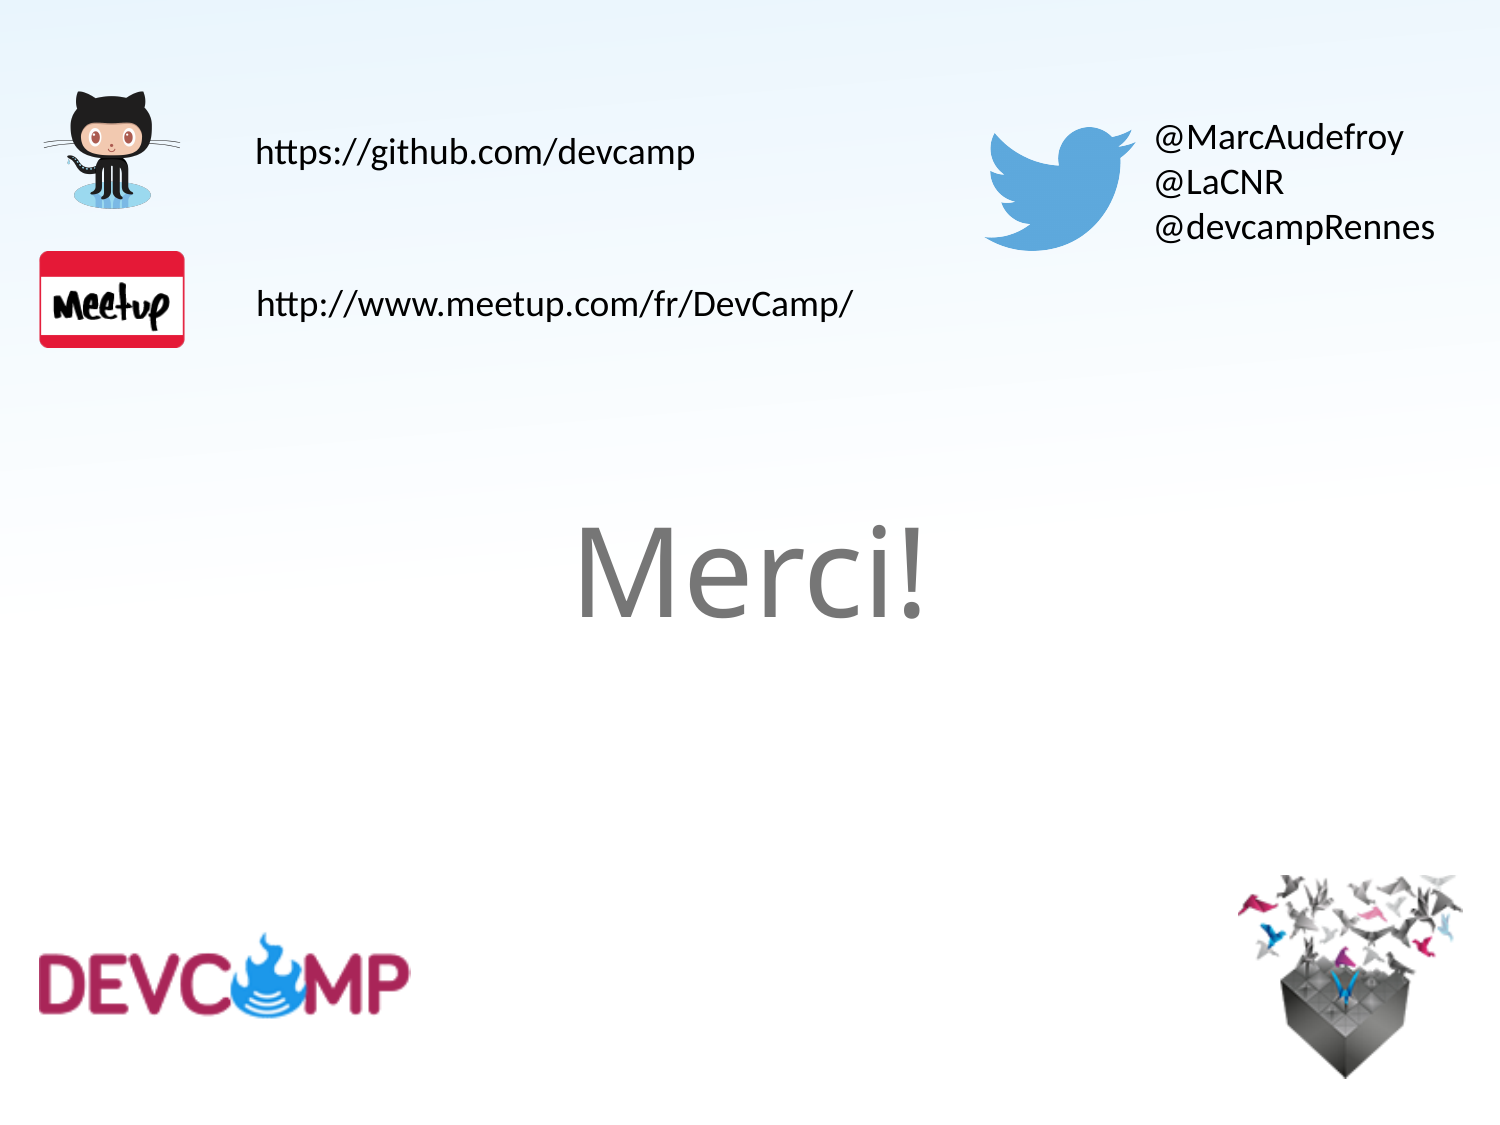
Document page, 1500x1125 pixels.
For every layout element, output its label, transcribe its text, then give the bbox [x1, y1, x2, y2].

picture [39, 250, 185, 348]
text_box http://www.meetup.com/fr/DevCamp/ [241, 271, 869, 332]
text_box @MarcAudefroy @LaCNR @devcampRennes [1137, 104, 1451, 300]
picture [39, 931, 411, 1022]
text_box Merci! [0, 485, 1500, 656]
text_box https://github.com/devcamp [240, 119, 711, 180]
picture [983, 127, 1136, 252]
picture [39, 89, 185, 211]
picture [1237, 875, 1463, 1079]
